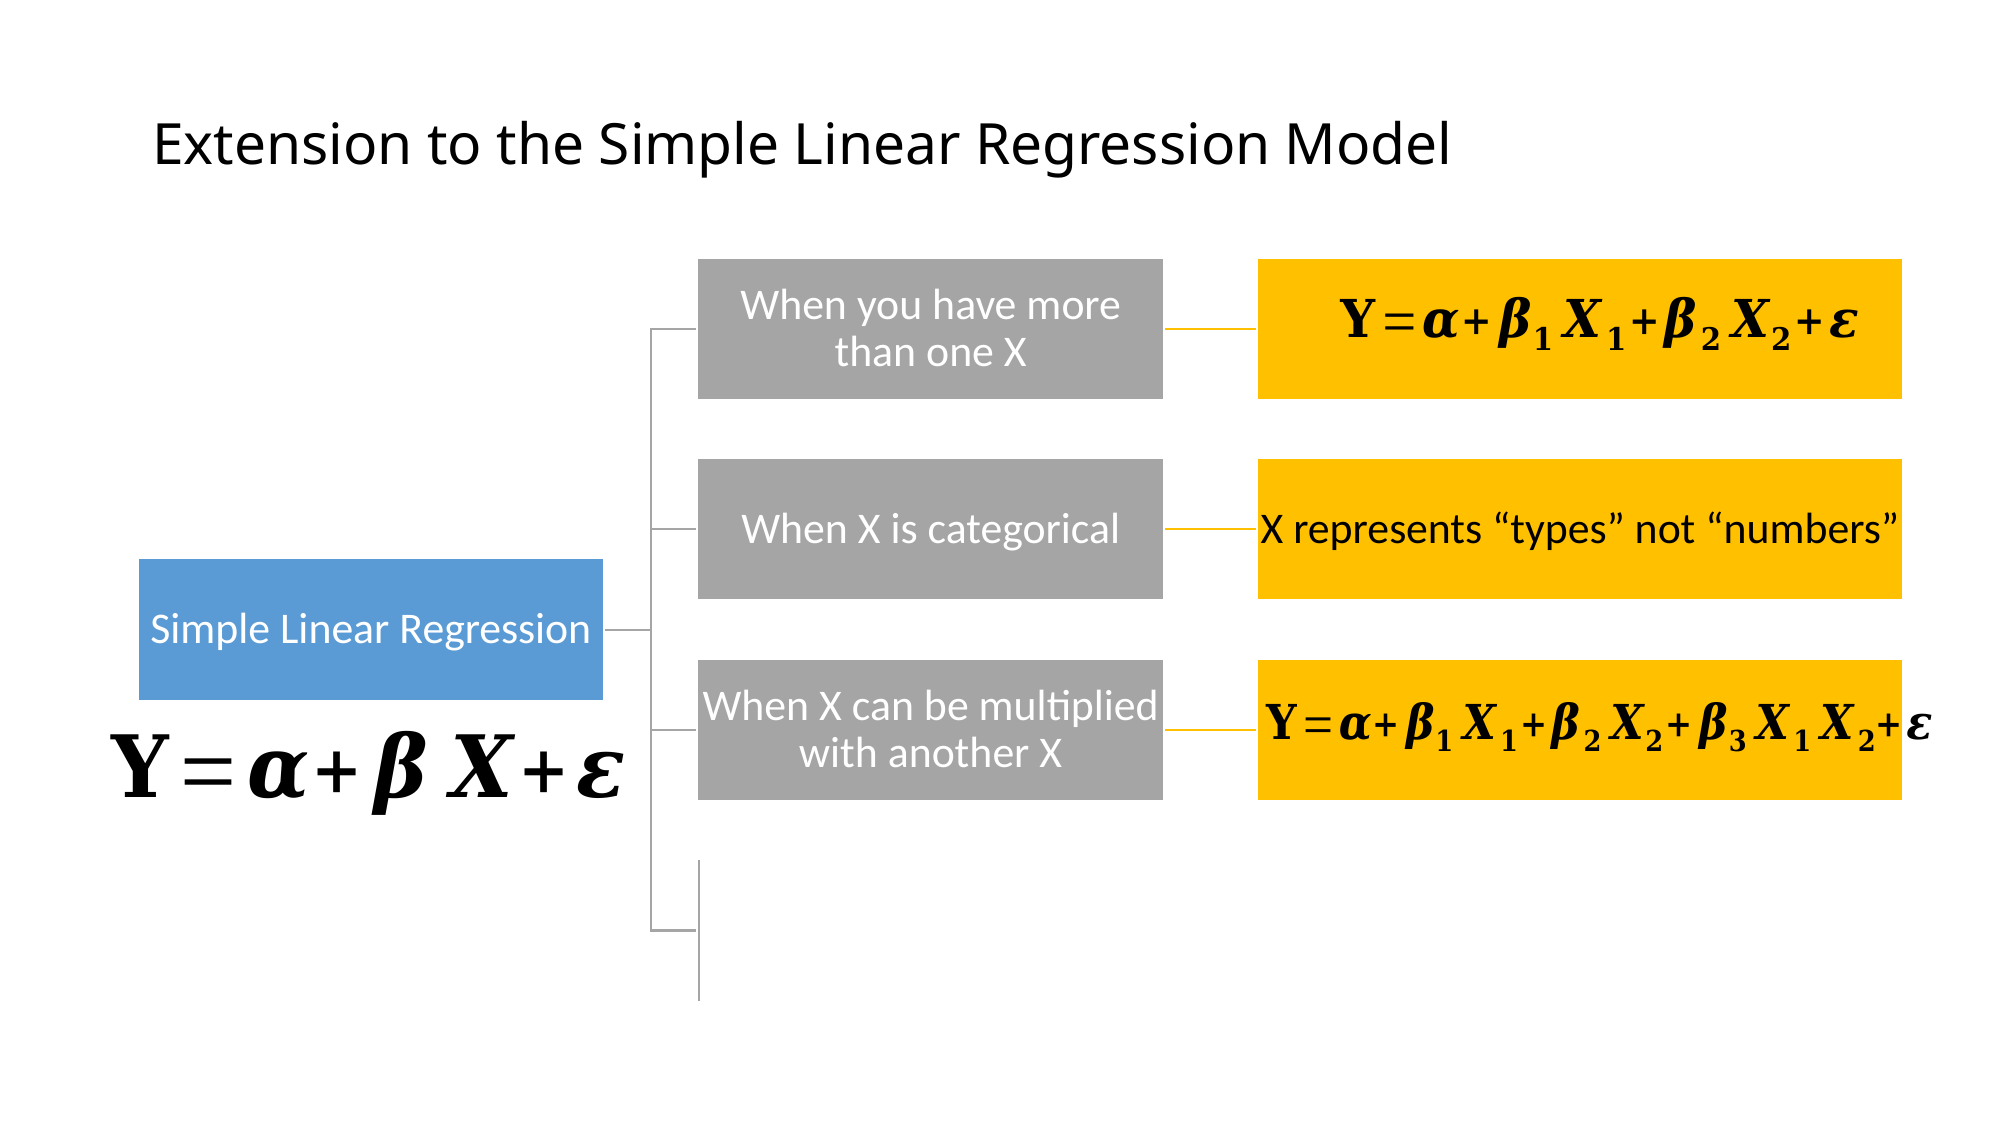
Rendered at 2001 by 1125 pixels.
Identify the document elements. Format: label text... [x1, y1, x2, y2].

title Extension to the Simple Linear Regression Model [137, 106, 1863, 185]
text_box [137, 185, 1903, 1075]
